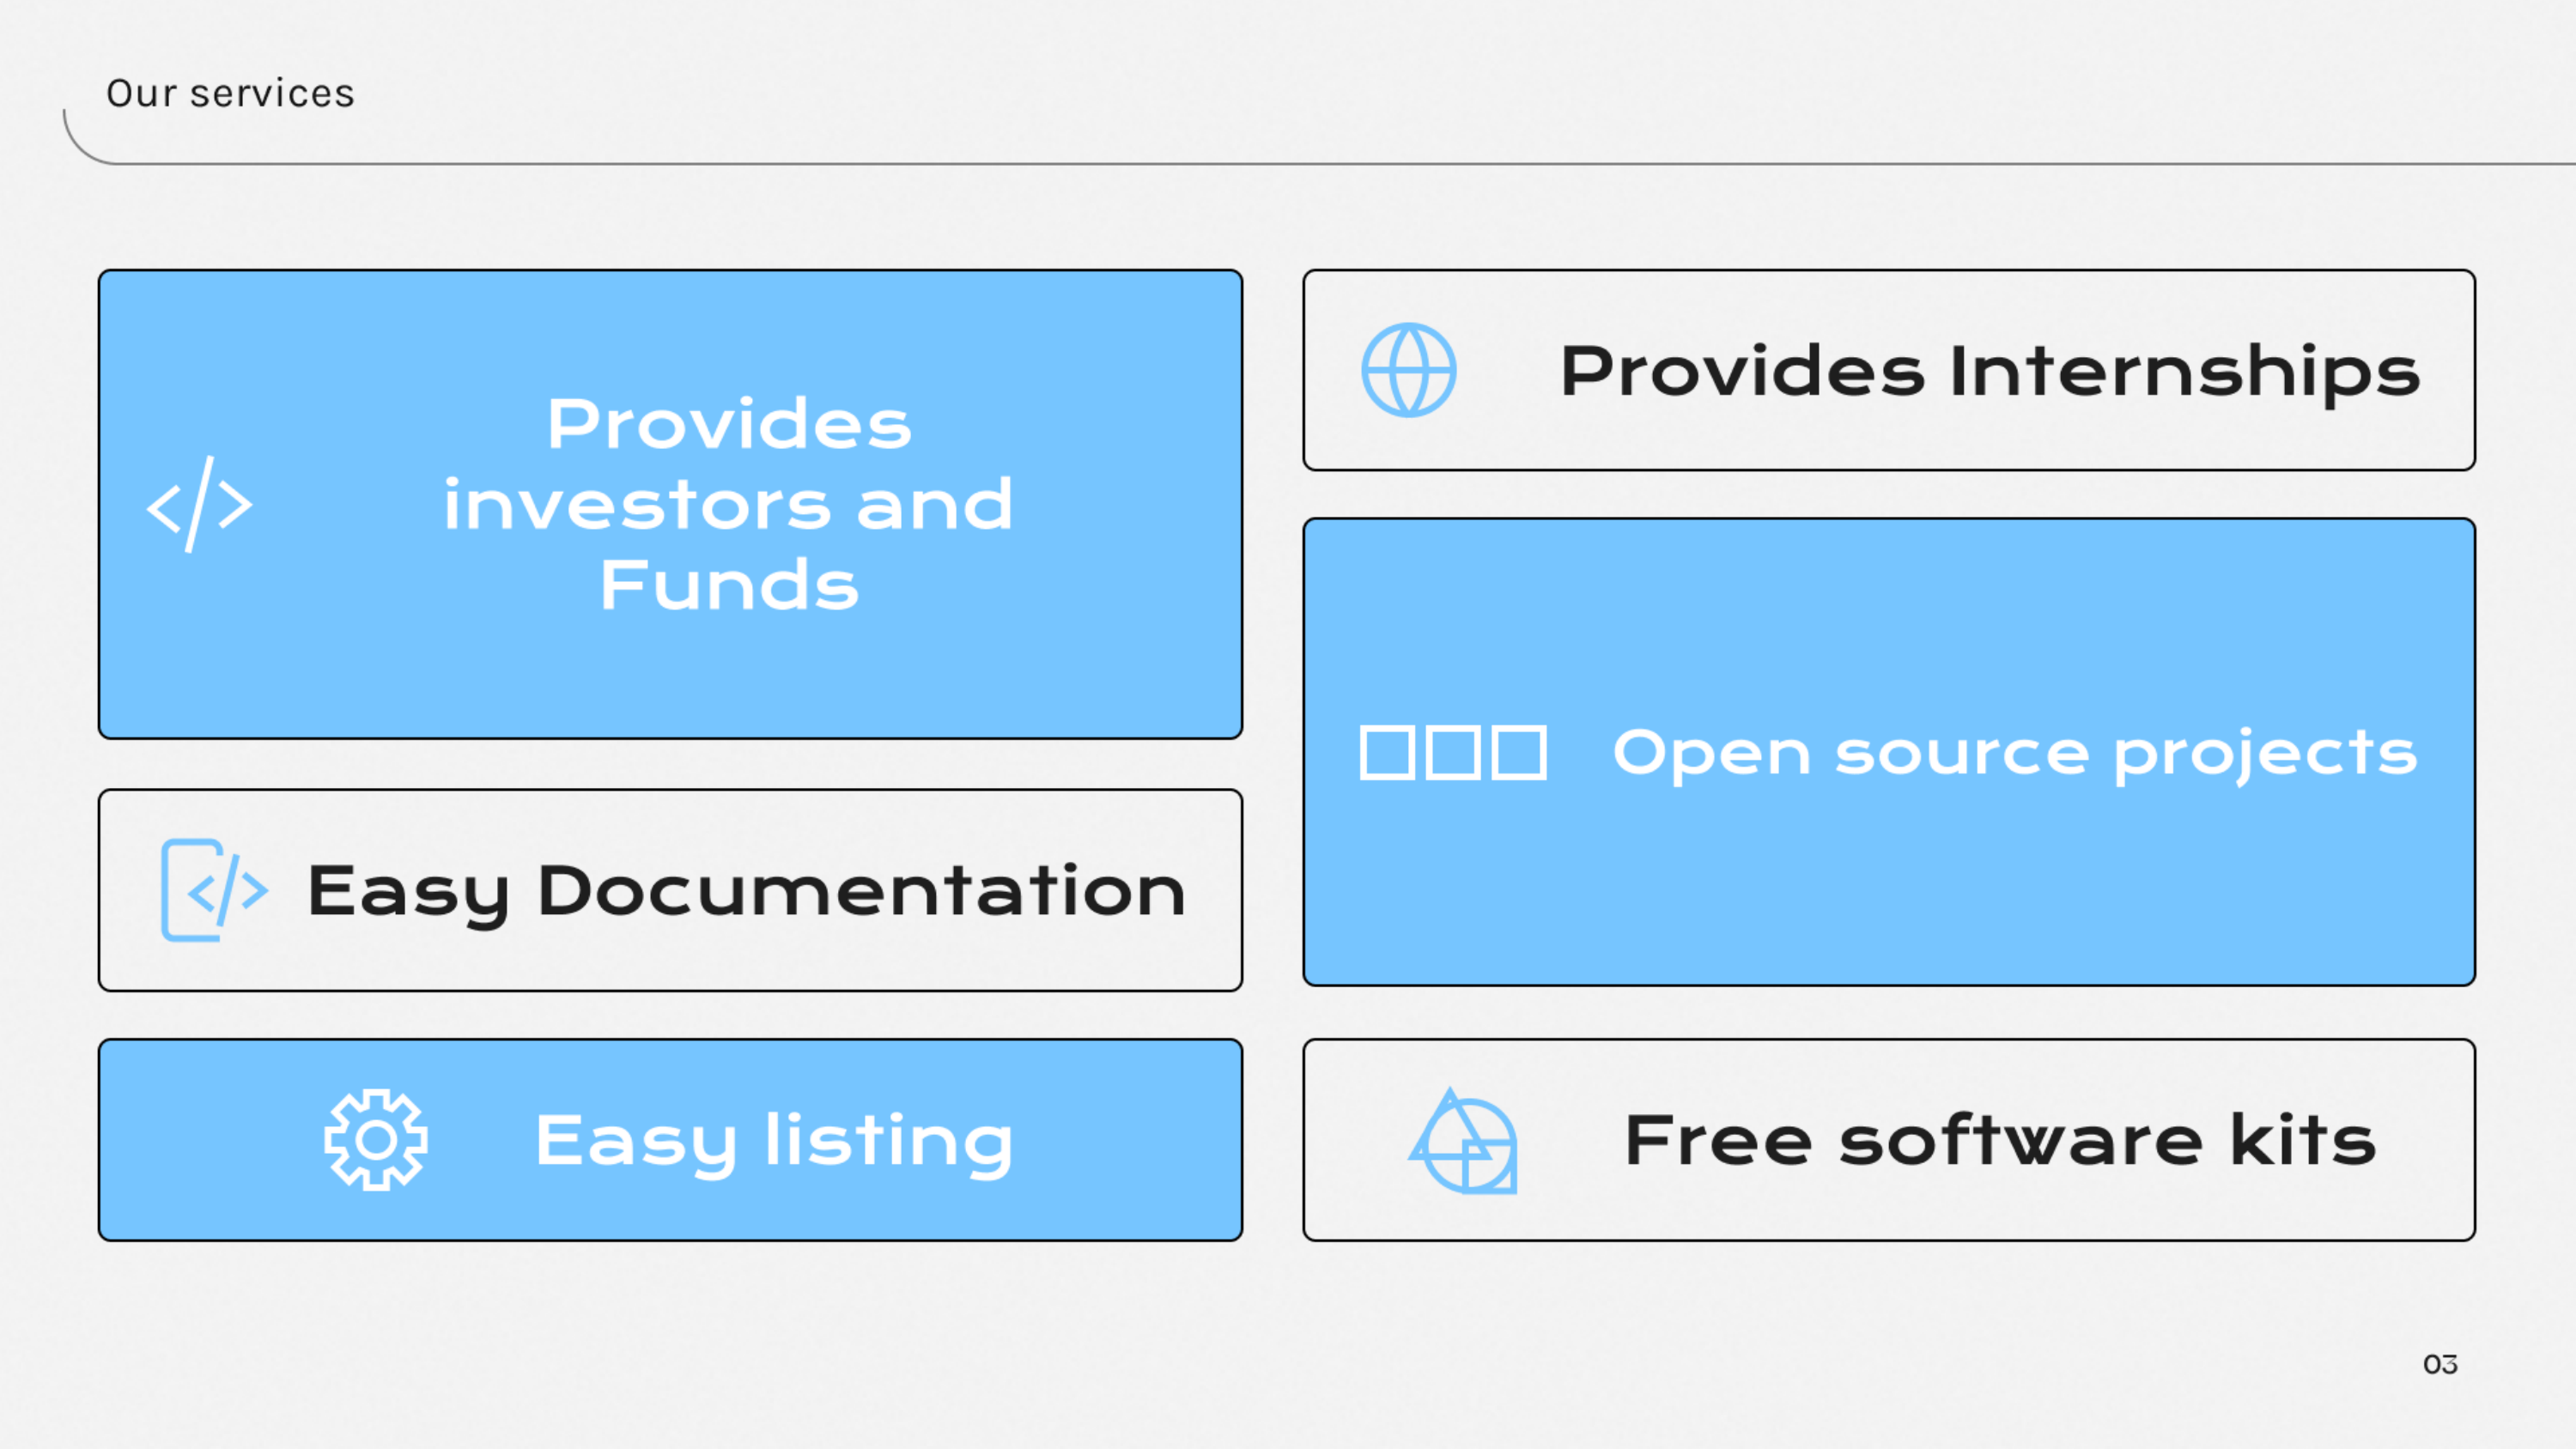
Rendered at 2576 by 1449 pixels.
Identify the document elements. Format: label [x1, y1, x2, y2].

text_box [0, 0, 2576, 1449]
